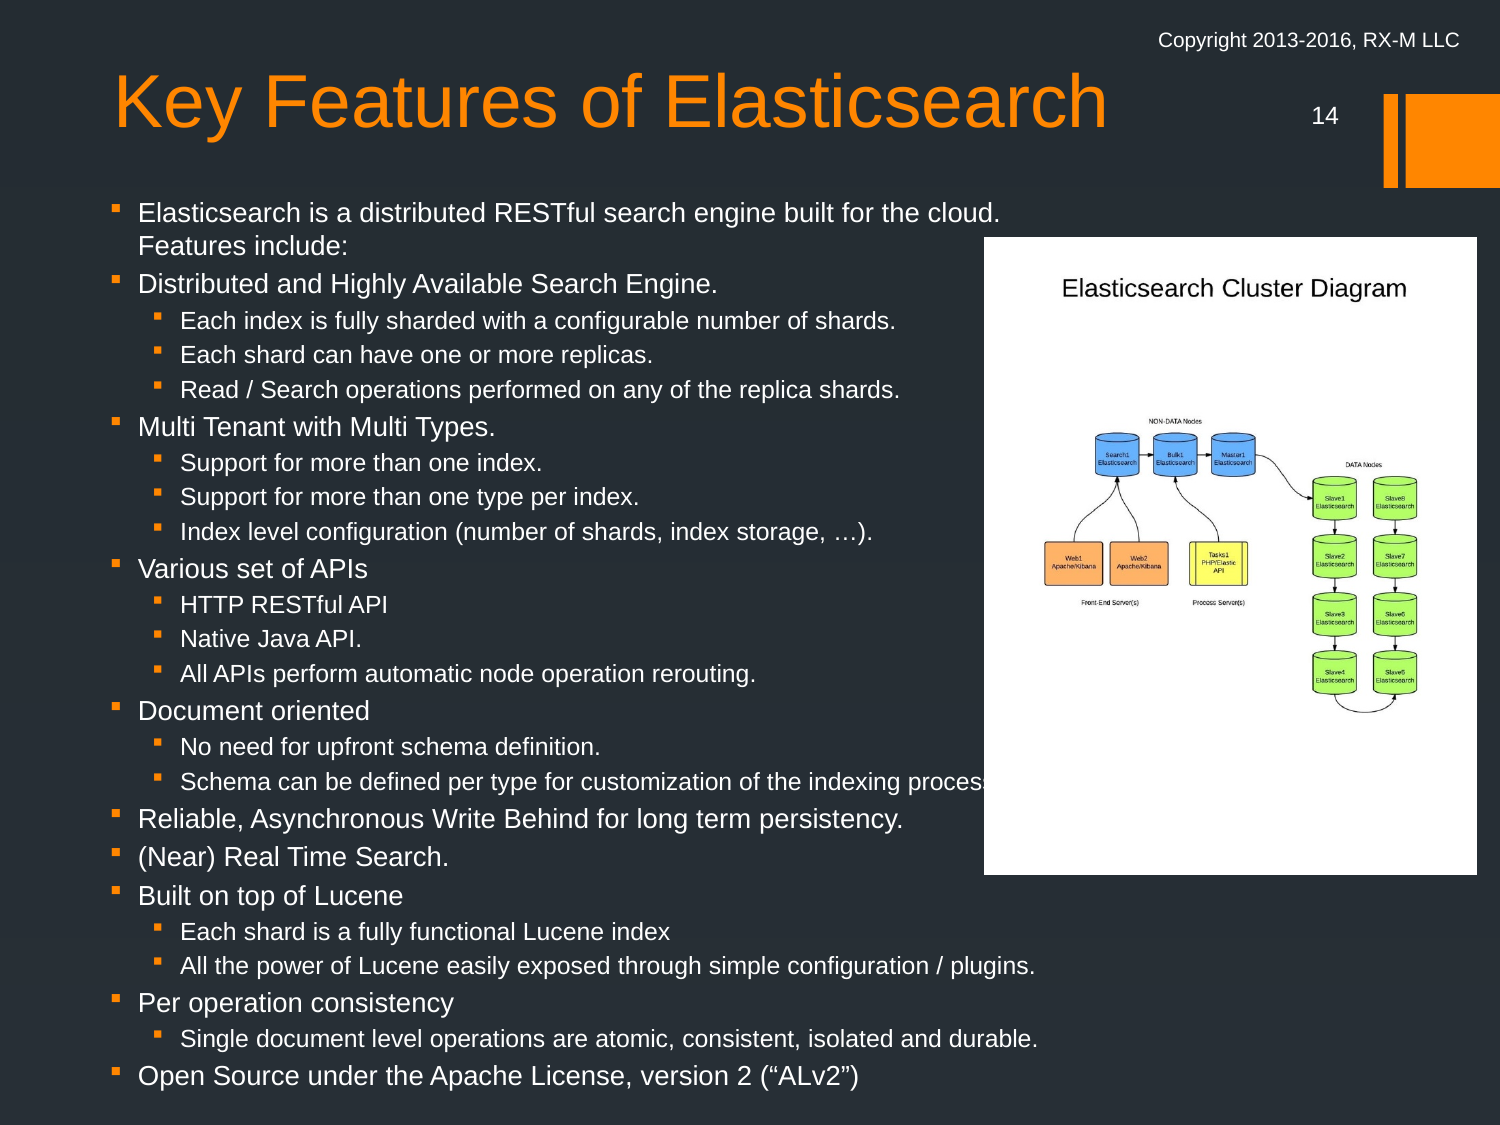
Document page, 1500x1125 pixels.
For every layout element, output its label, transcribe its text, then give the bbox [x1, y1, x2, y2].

picture [983, 236, 1478, 876]
title Key Features of Elasticsearch [37, 17, 1125, 150]
slide_number 14 [1199, 90, 1355, 140]
footer Copyright 2013-2016, RX-M LLC [1106, 26, 1475, 76]
list Elasticsearch is a distributed RESTful search engine built for the cloud. Features include: Distributed and Highly Available Search Engine. Each index is fully sharded with a configurable number of shards. Each shard can have one or more replicas. Read / Search operations performed on any of the replica shards. Multi Tenant with Multi Types. Support for more than one index. Support for more than one type per index. Index level configuration (number of shards, index storage, …). Various set of APIs HTTP RESTful API Native Java API. All APIs perform automatic node operation rerouting. Document oriented No need for upfront schema definition. Schema can be defined per type for customization of the indexing process. Reliable, Asynchronous Write Behind for long term persistency. (Near) Real Time Search. Built on top of Lucene Each shard is a fully functional Lucene index All the power of Lucene easily exposed through simple configuration / plugins. Per operation consistency Single document level operations are atomic, consistent, isolated and durable. Open Source under the Apache License, version 2 (“ALv2”) [87, 187, 1075, 1113]
